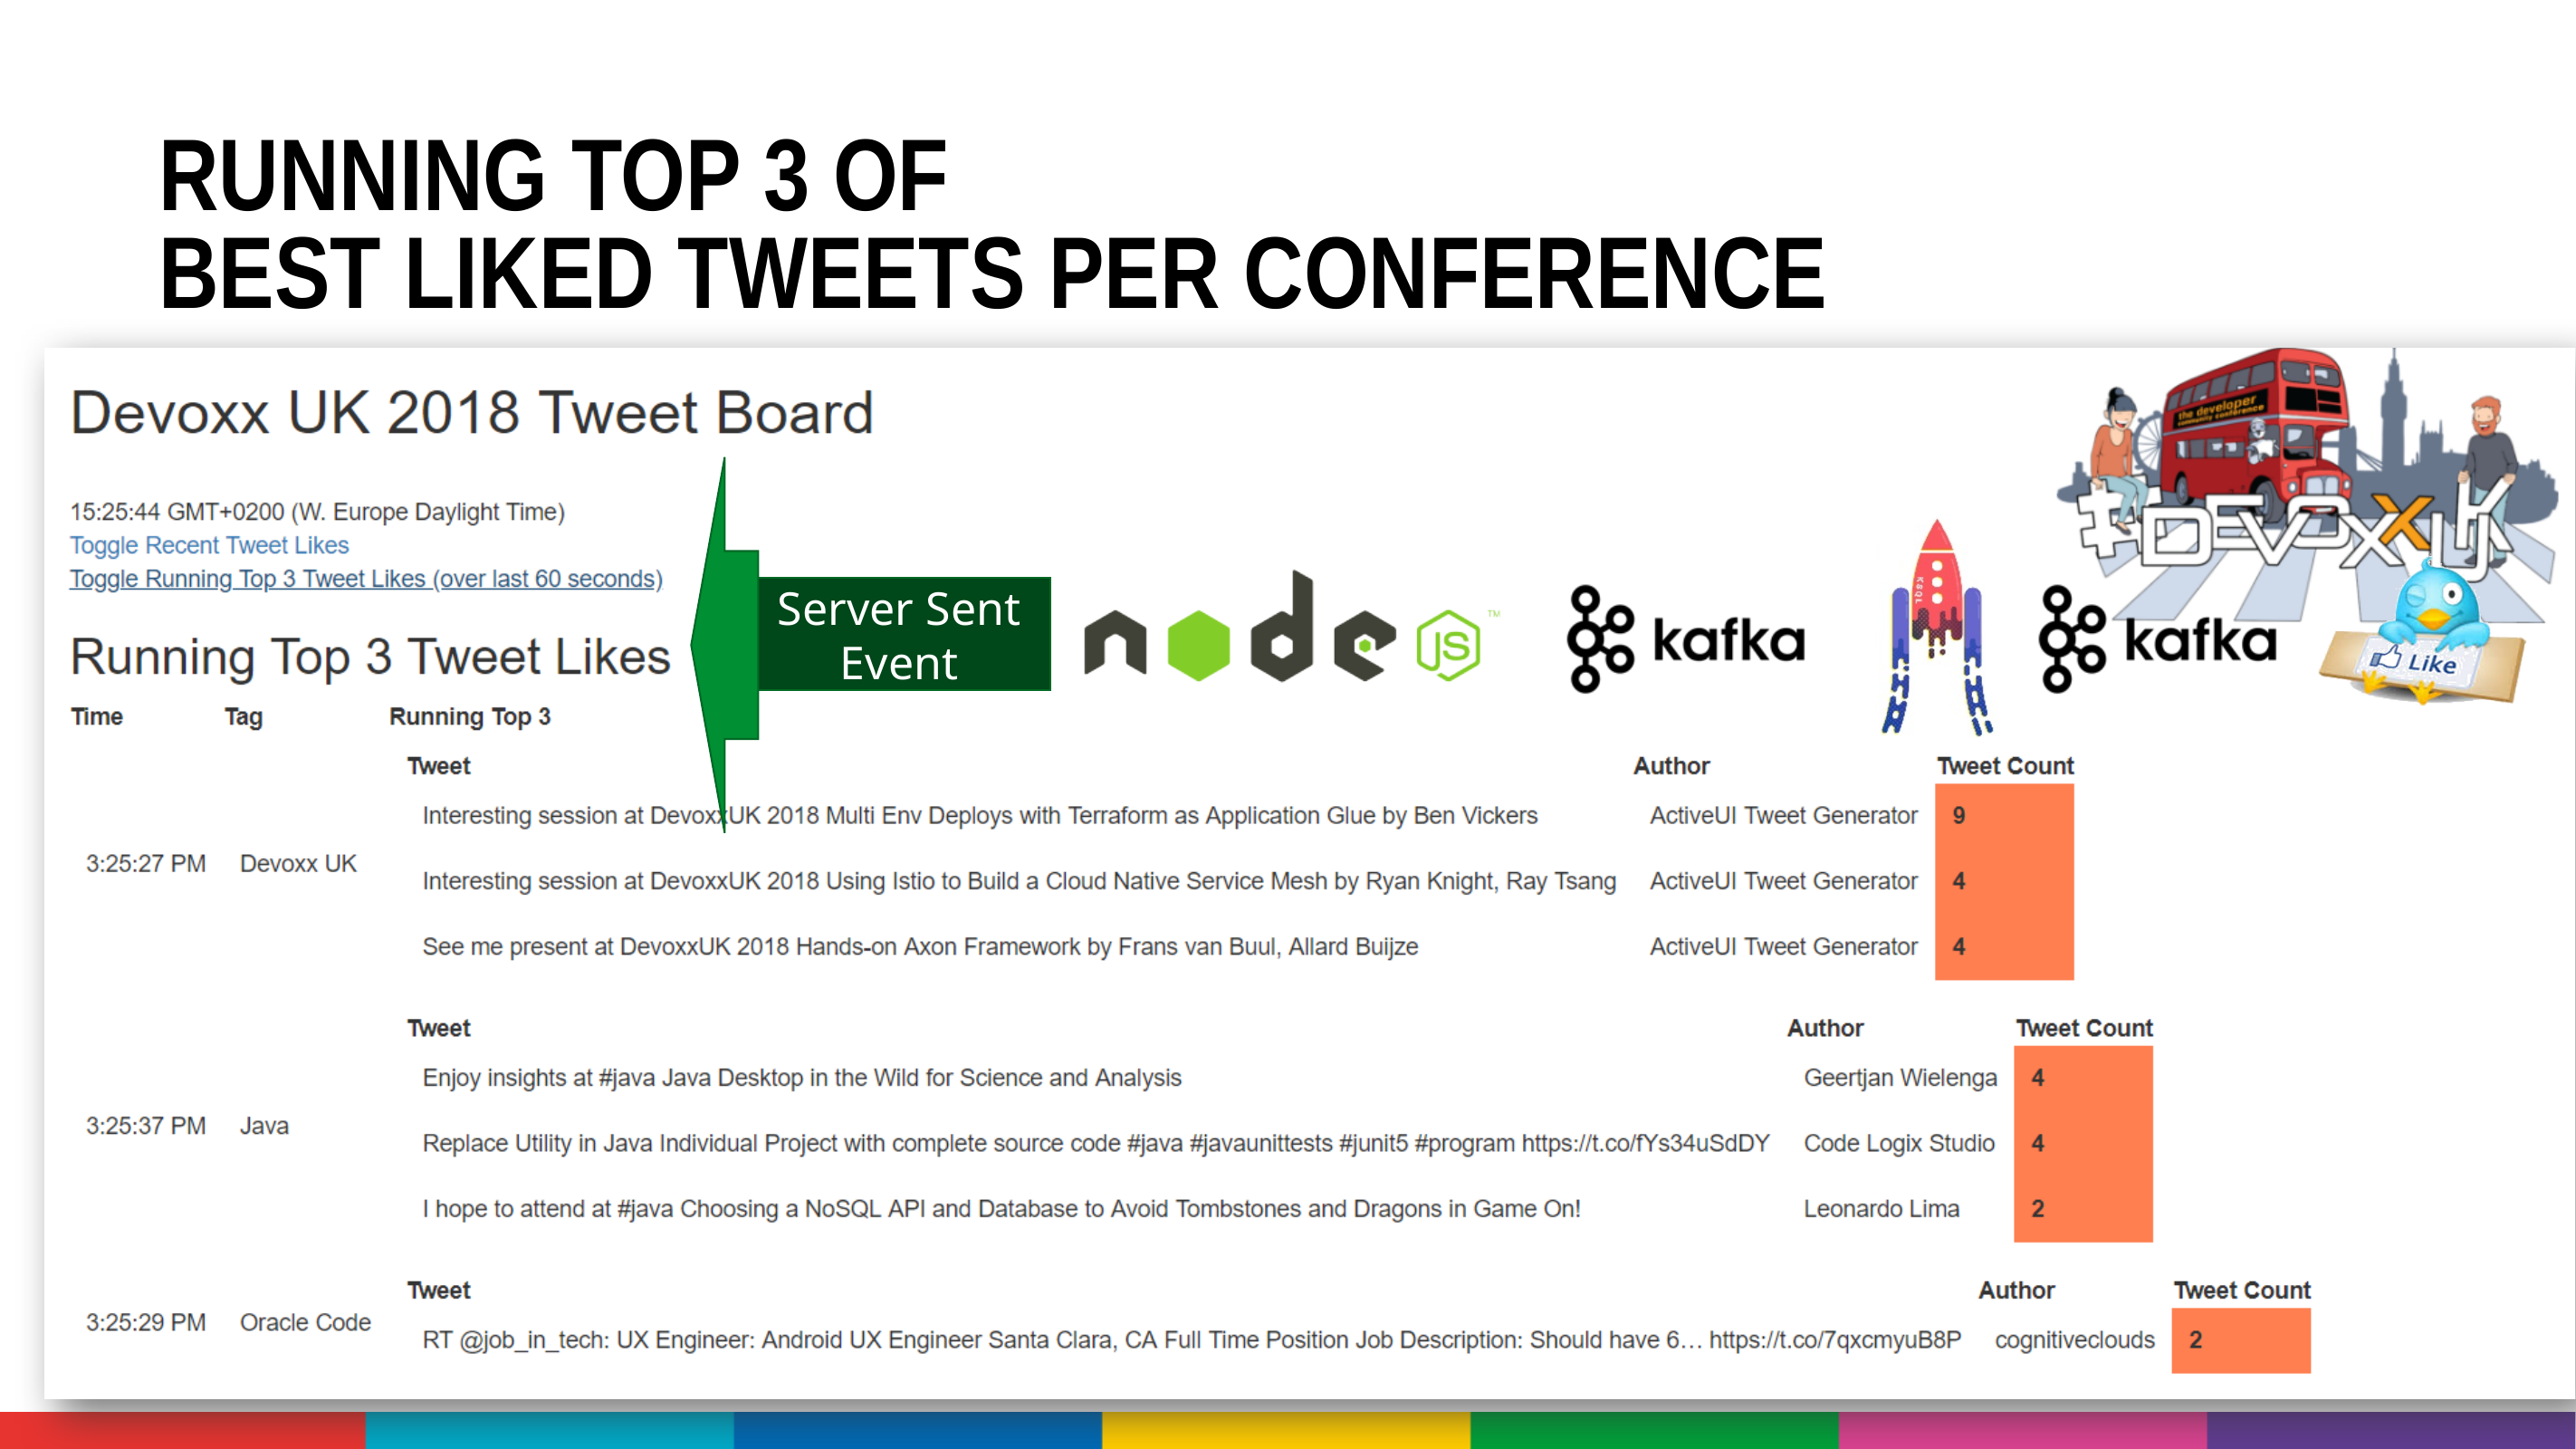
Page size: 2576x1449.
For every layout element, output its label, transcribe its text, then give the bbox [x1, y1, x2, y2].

picture [44, 348, 2576, 1399]
title Running Top 3 of best liked tweets per conference [145, 125, 2059, 326]
picture [0, 1412, 2576, 1449]
